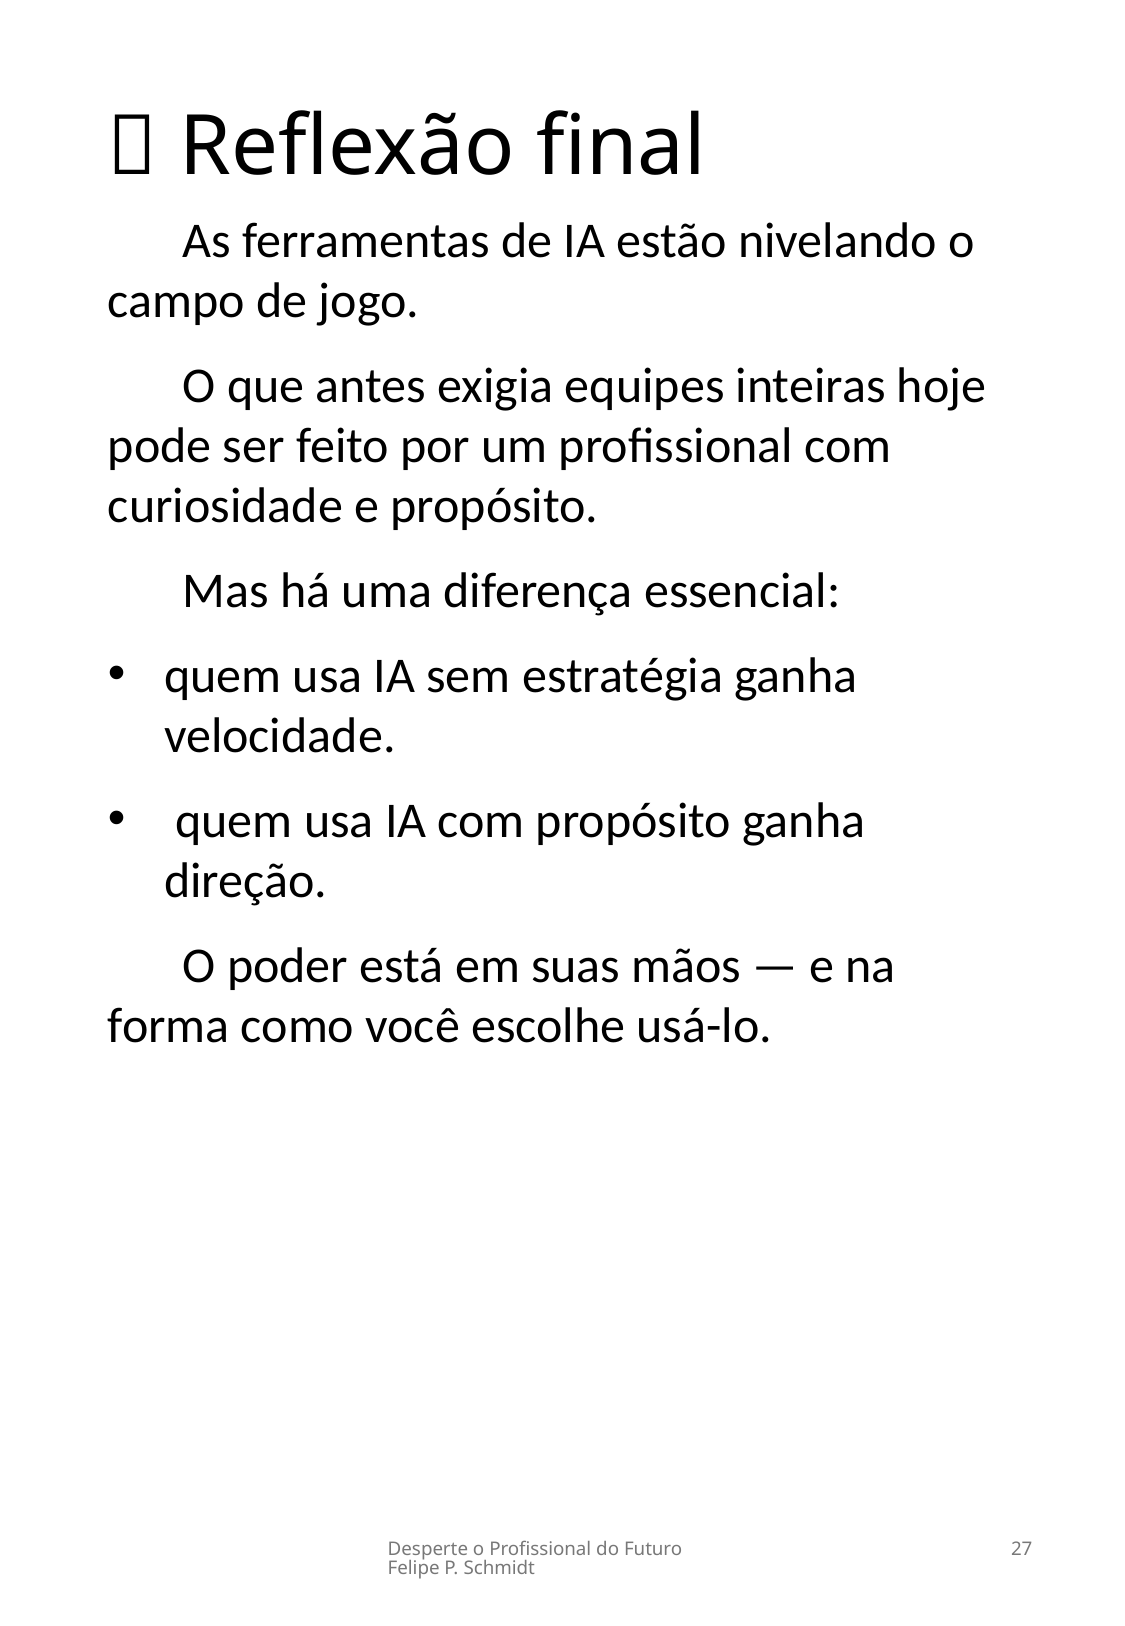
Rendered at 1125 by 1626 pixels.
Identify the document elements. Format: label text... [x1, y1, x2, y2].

text_box 💬 Reflexão final [93, 83, 1032, 199]
text_box As ferramentas de IA estão nivelando o campo de jogo. O que antes exigia equipes inteiras hoje pode ser feito por um profissional com curiosidade e propósito. Mas há uma diferença essencial: quem usa IA sem estratégia ganha velocidade. quem usa IA com propósito ganha direção. O poder está em suas mãos — e na forma como você escolhe usá-lo. [93, 199, 1032, 1118]
slide_number 27 [794, 1506, 1048, 1593]
footer Desperte o Profissional do Futuro Felipe P. Schmidt [372, 1506, 753, 1593]
